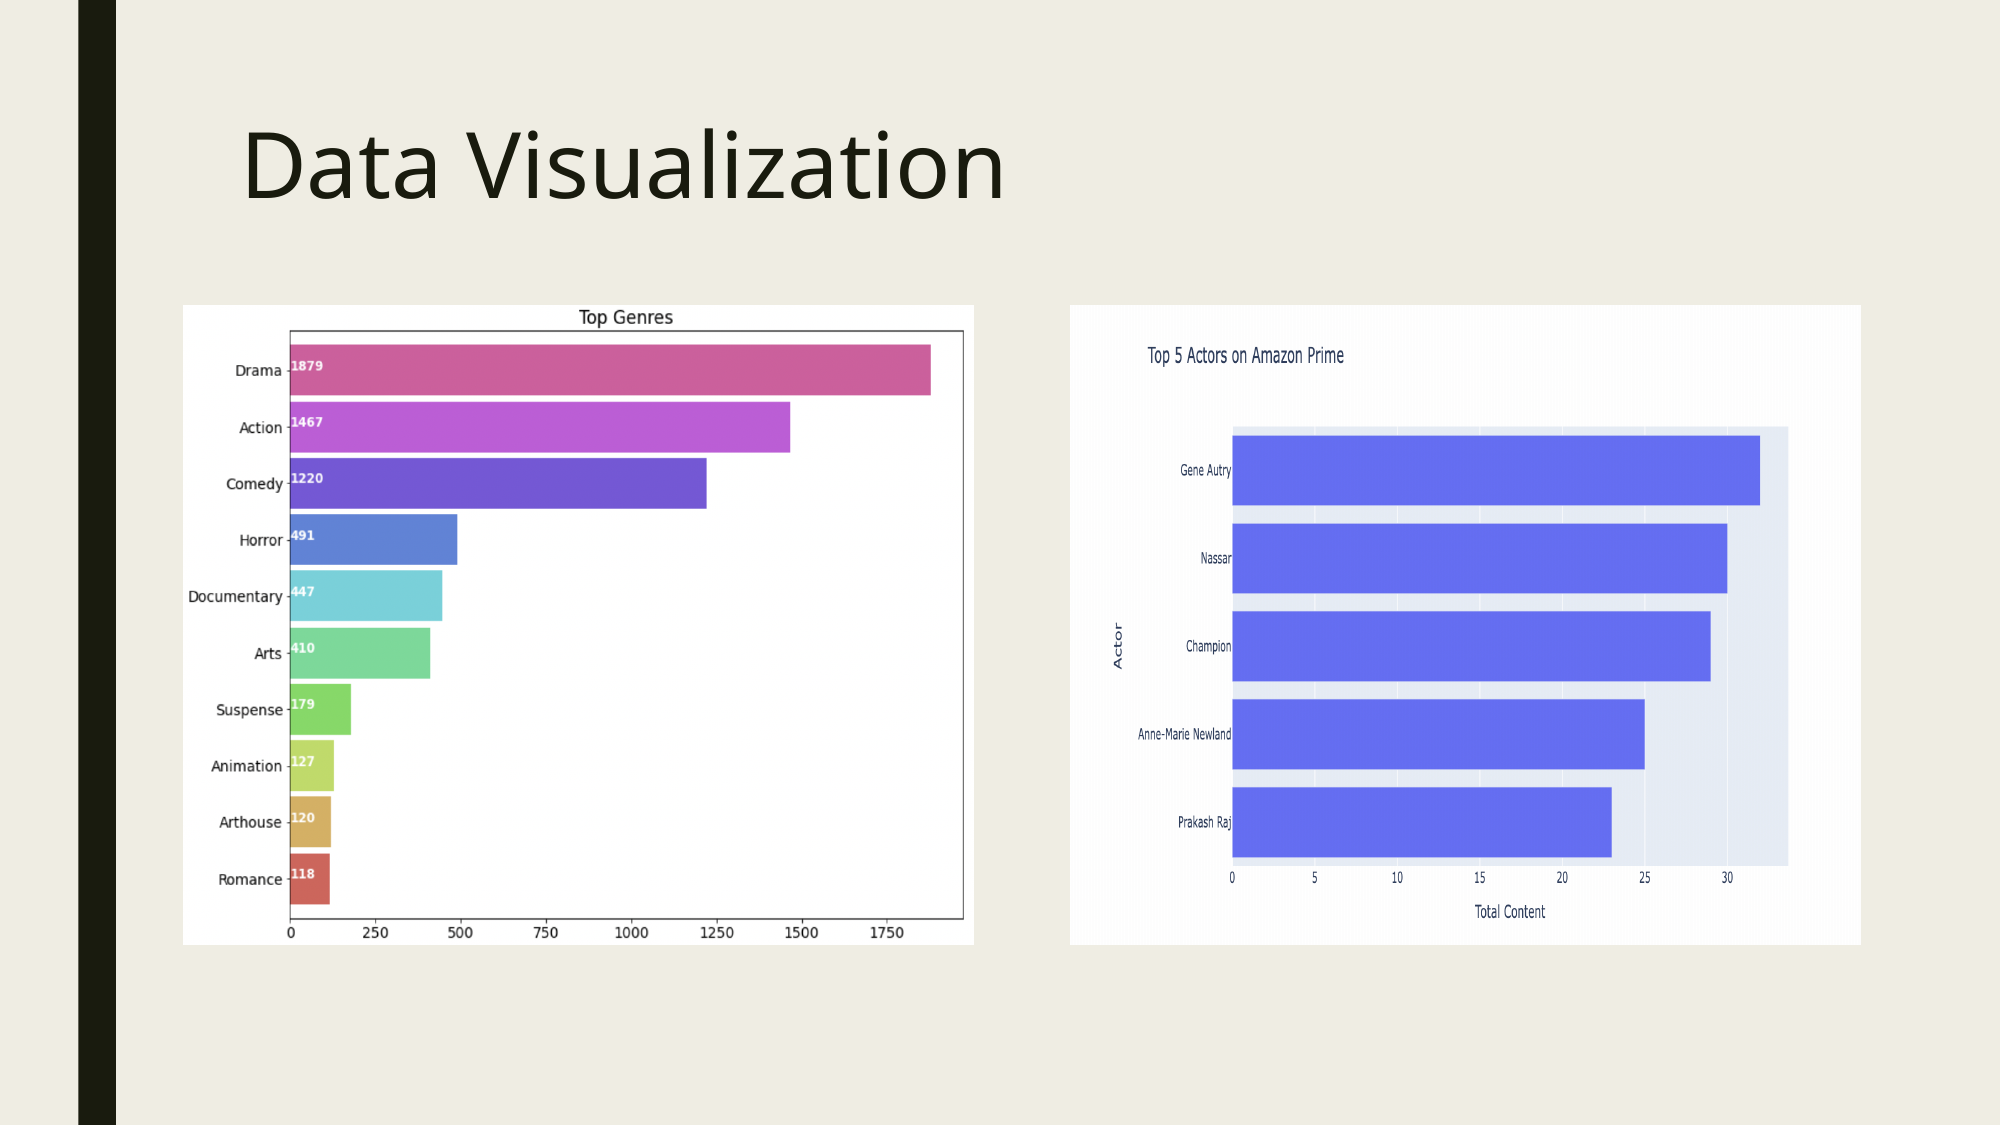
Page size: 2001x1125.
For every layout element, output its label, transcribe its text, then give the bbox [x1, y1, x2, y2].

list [1070, 305, 1861, 945]
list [183, 305, 974, 945]
title Data Visualization [225, 112, 1800, 357]
